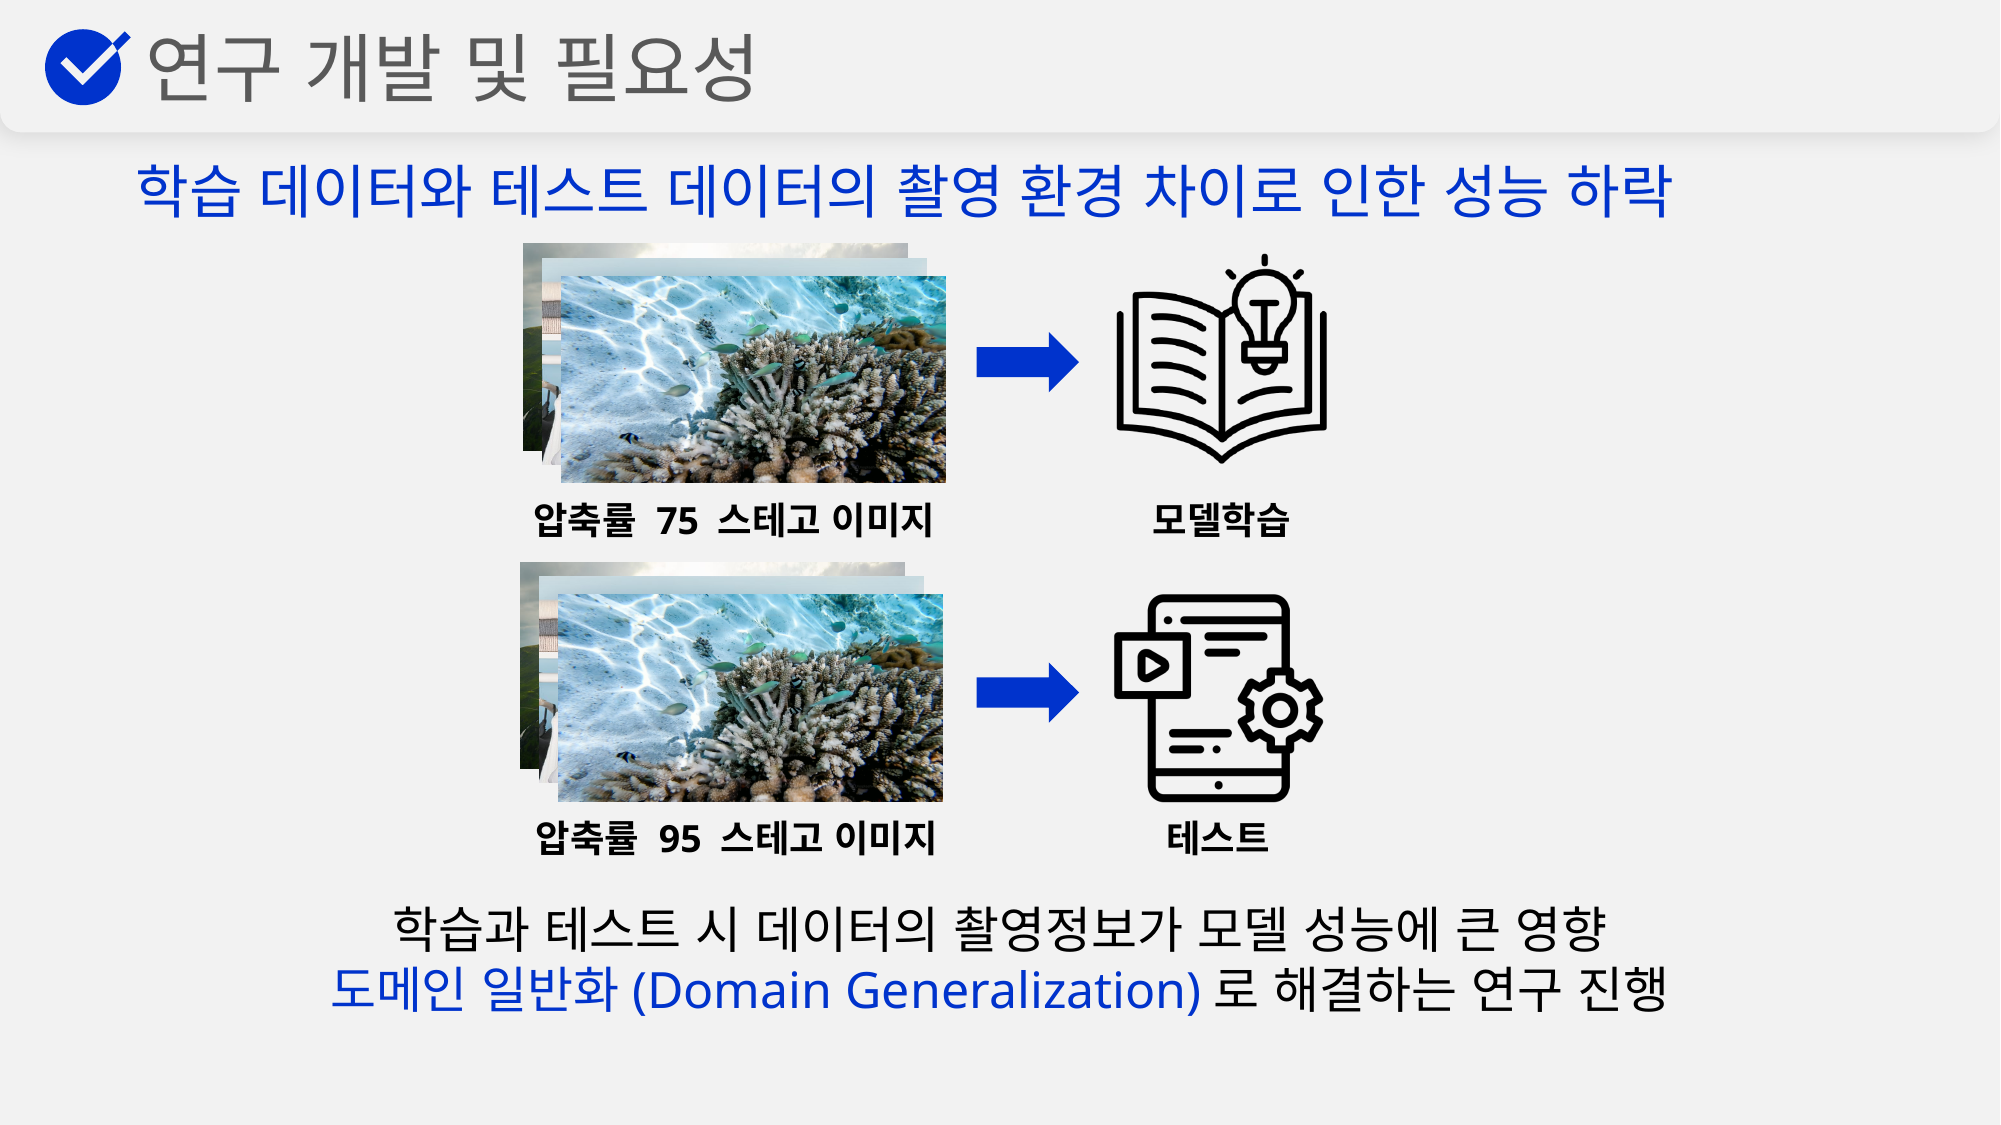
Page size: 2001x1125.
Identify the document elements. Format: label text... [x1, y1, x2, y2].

text_box 연구 개발 및 필요성 [130, 14, 1109, 119]
text_box [0, 0, 2000, 134]
text_box 학습 데이터와 테스트 데이터의 촬영 환경 차이로 인한 성능 하락 [121, 147, 1730, 233]
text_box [45, 29, 131, 106]
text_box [520, 243, 1333, 869]
text_box 학습과 테스트 시 데이터의 촬영정보가 모델 성능에 큰 영향 도메인 일반화(Domain Generalization)로 해결하는 연구 진행 [0, 890, 2000, 1026]
